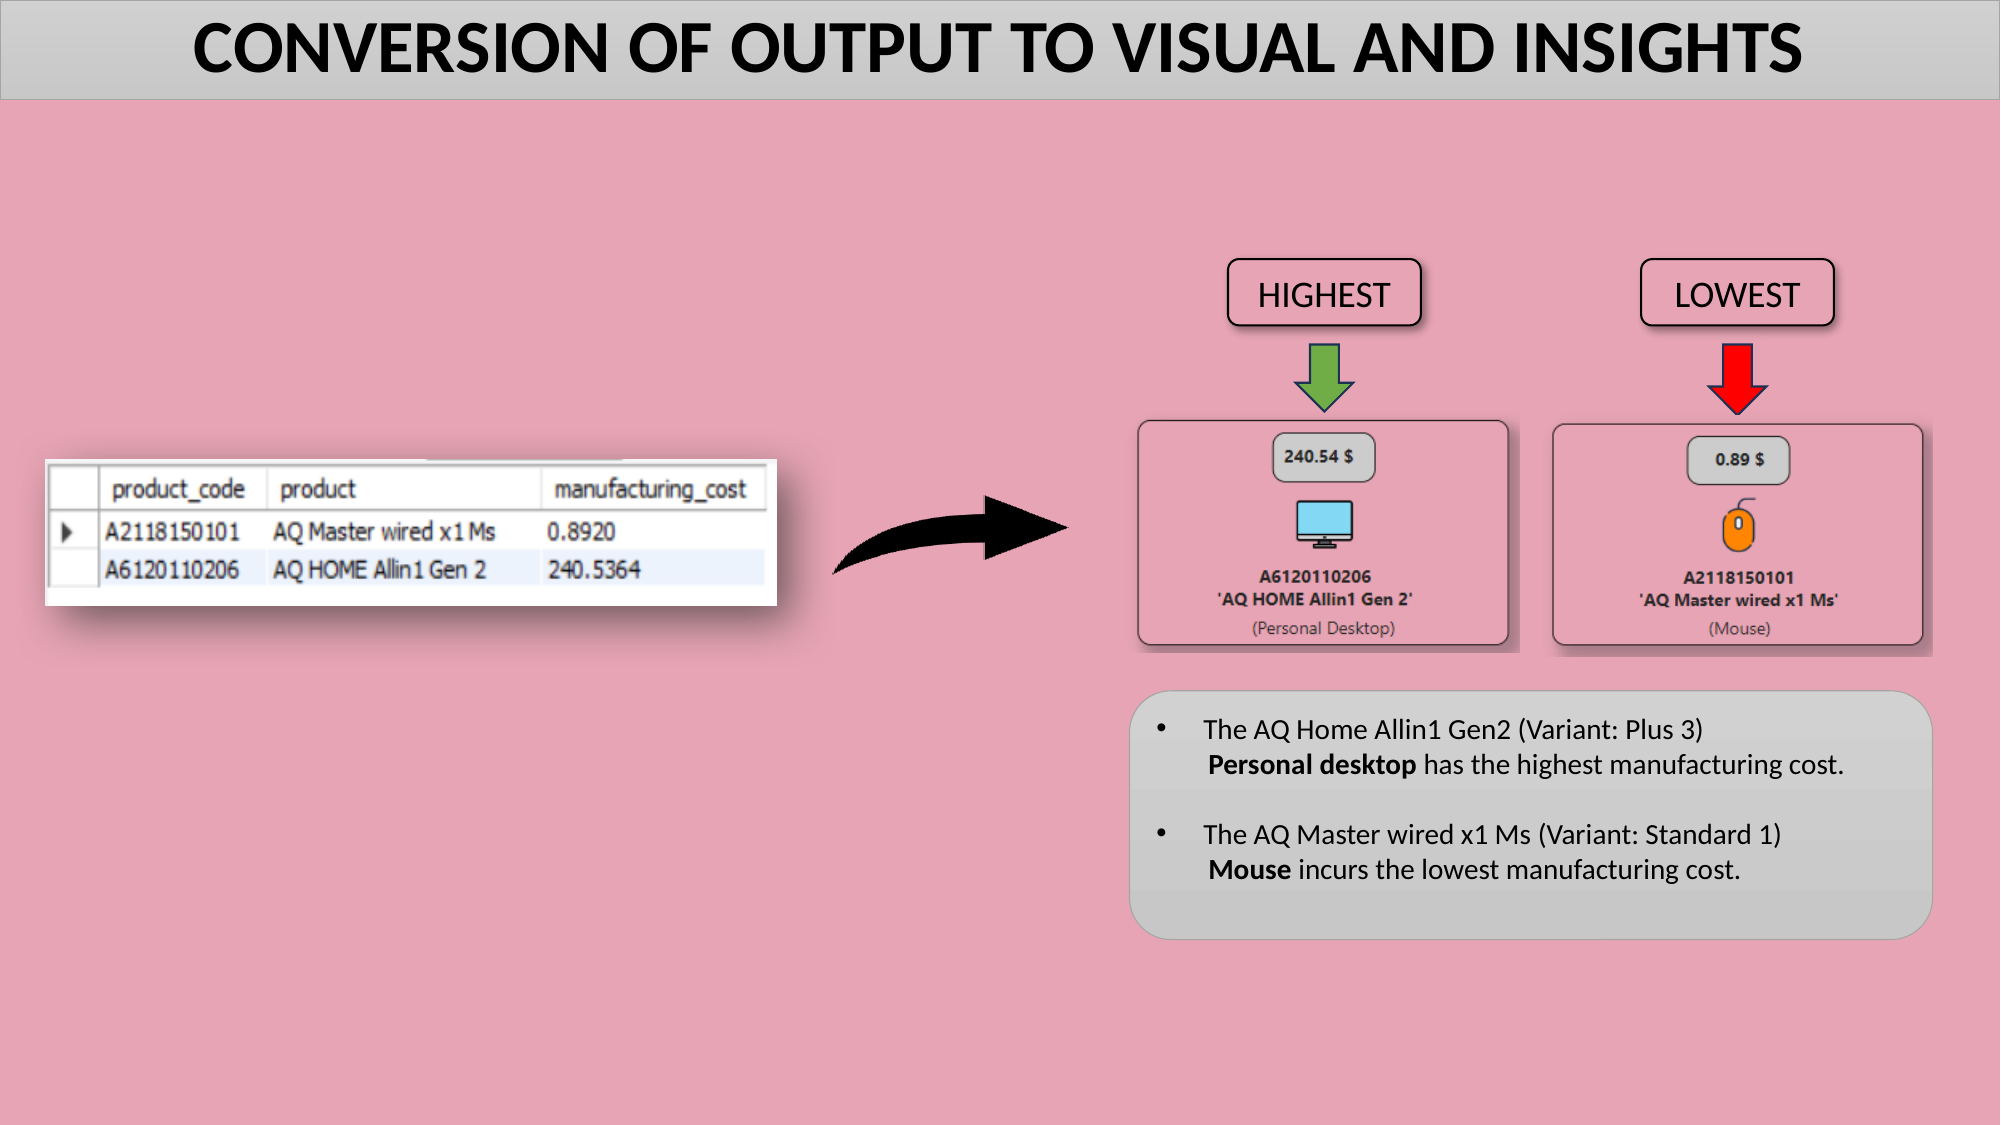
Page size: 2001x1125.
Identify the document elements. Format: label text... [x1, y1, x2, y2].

picture [809, 469, 1093, 599]
picture [1542, 411, 1933, 657]
text_box [1293, 343, 1356, 411]
text_box HIGHEST [1226, 258, 1422, 327]
title CONVERSION OF OUTPUT TO VISUAL AND INSIGHTS [0, 0, 2000, 100]
text_box LOWEST [1640, 258, 1835, 327]
text_box The AQ Home Allin1 Gen2 (Variant: Plus 3) Personal desktop has the highest manufacturing cost. The AQ Master wired x1 Ms (Variant: Standard 1) Mouse incurs the lowest manufacturing cost. [1128, 690, 1934, 941]
picture [45, 459, 777, 606]
text_box [1706, 343, 1769, 411]
picture [1125, 411, 1520, 653]
